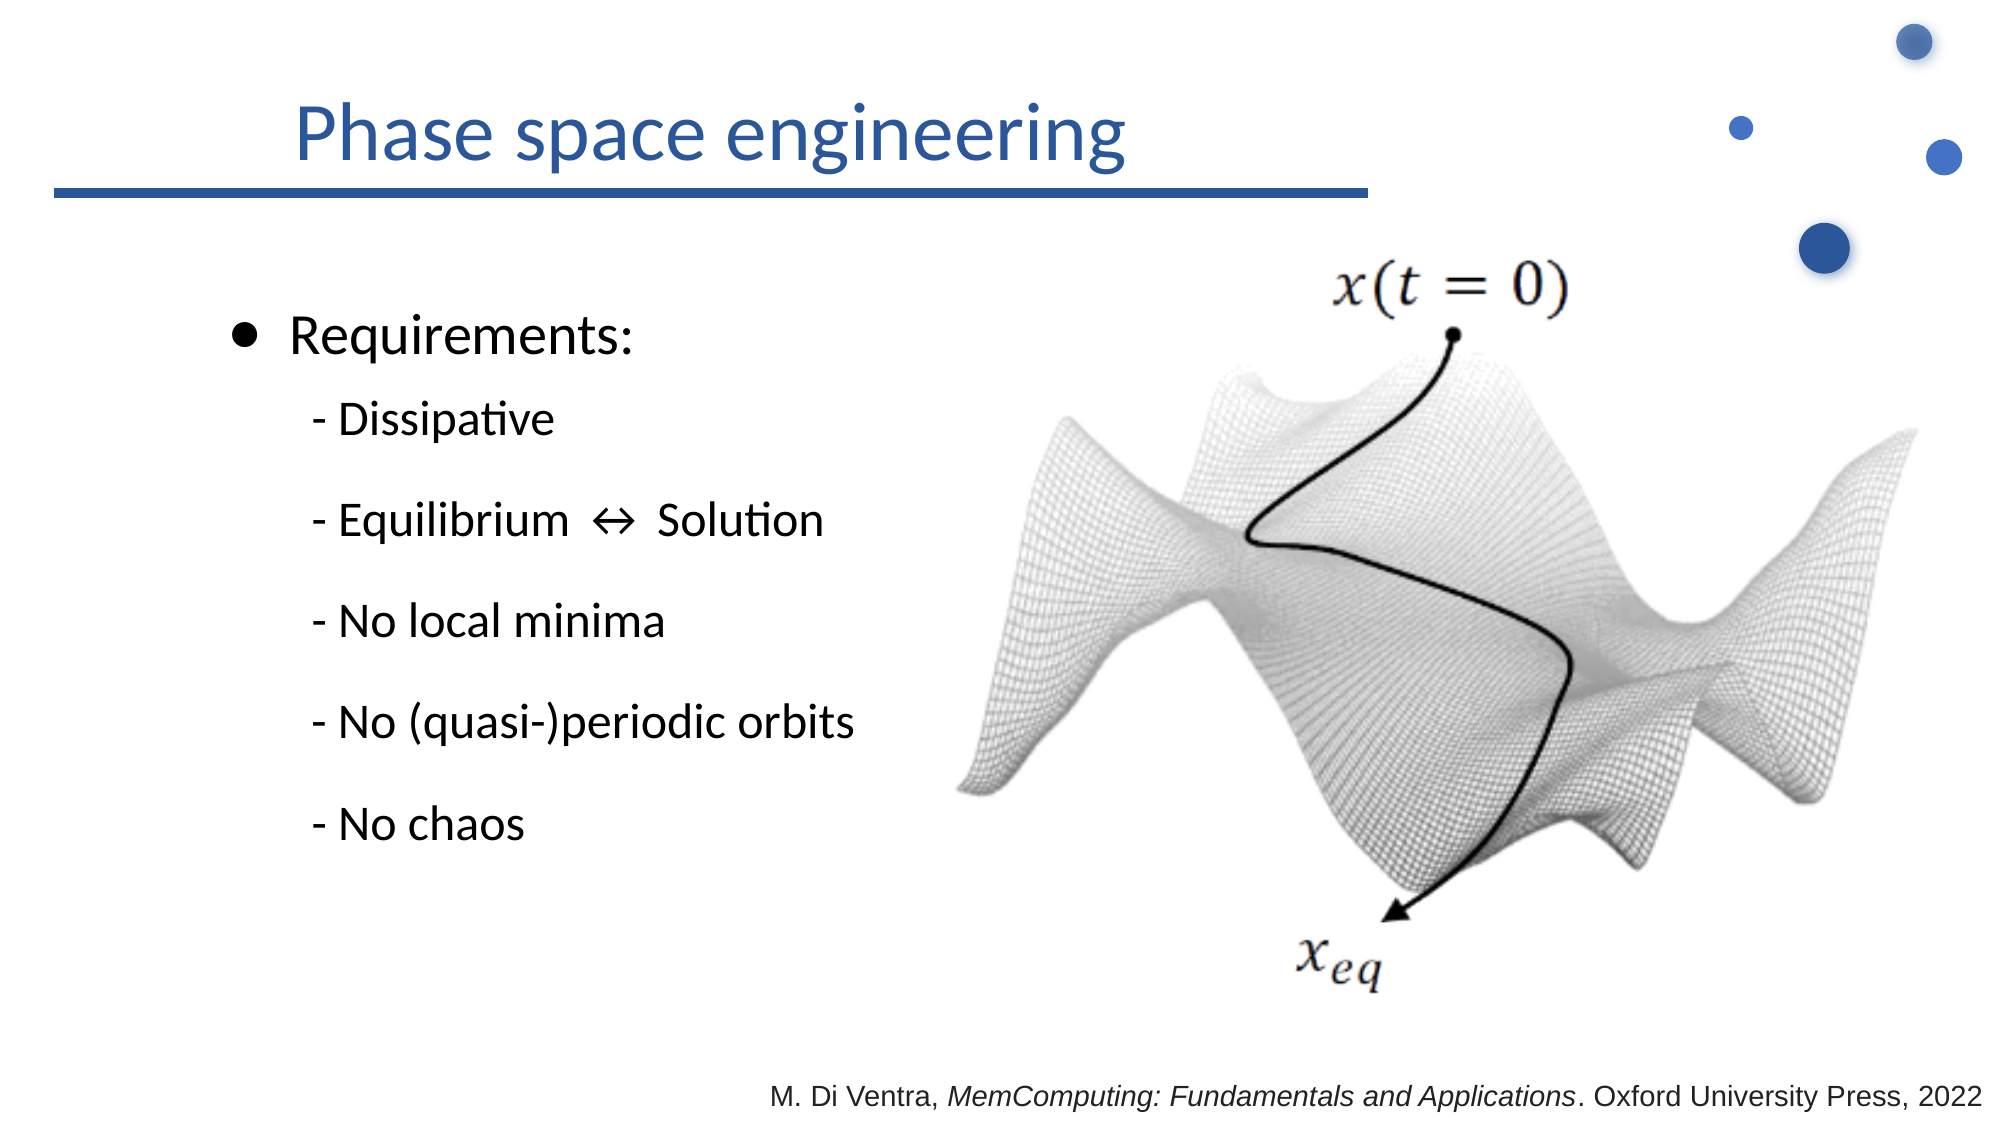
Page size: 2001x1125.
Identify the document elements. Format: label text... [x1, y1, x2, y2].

list Requirements: [199, 253, 927, 384]
text_box [1727, 114, 1755, 142]
text_box - No (quasi-)periodic orbits [296, 681, 927, 817]
text_box Phase space engineering [53, 69, 1369, 185]
text_box - No local minima [296, 580, 827, 681]
text_box [1799, 221, 1850, 239]
text_box [1924, 138, 1964, 177]
text_box - Equilibrium ↔ Solution [296, 478, 902, 614]
text_box [1895, 22, 1934, 62]
text_box - Dissipative [296, 377, 827, 453]
picture [927, 239, 1963, 1033]
text_box M. Di Ventra, MemComputing: Fundamentals and Applications. Oxford University Press, 2022 [754, 1069, 2000, 1120]
text_box - No chaos [296, 782, 827, 918]
